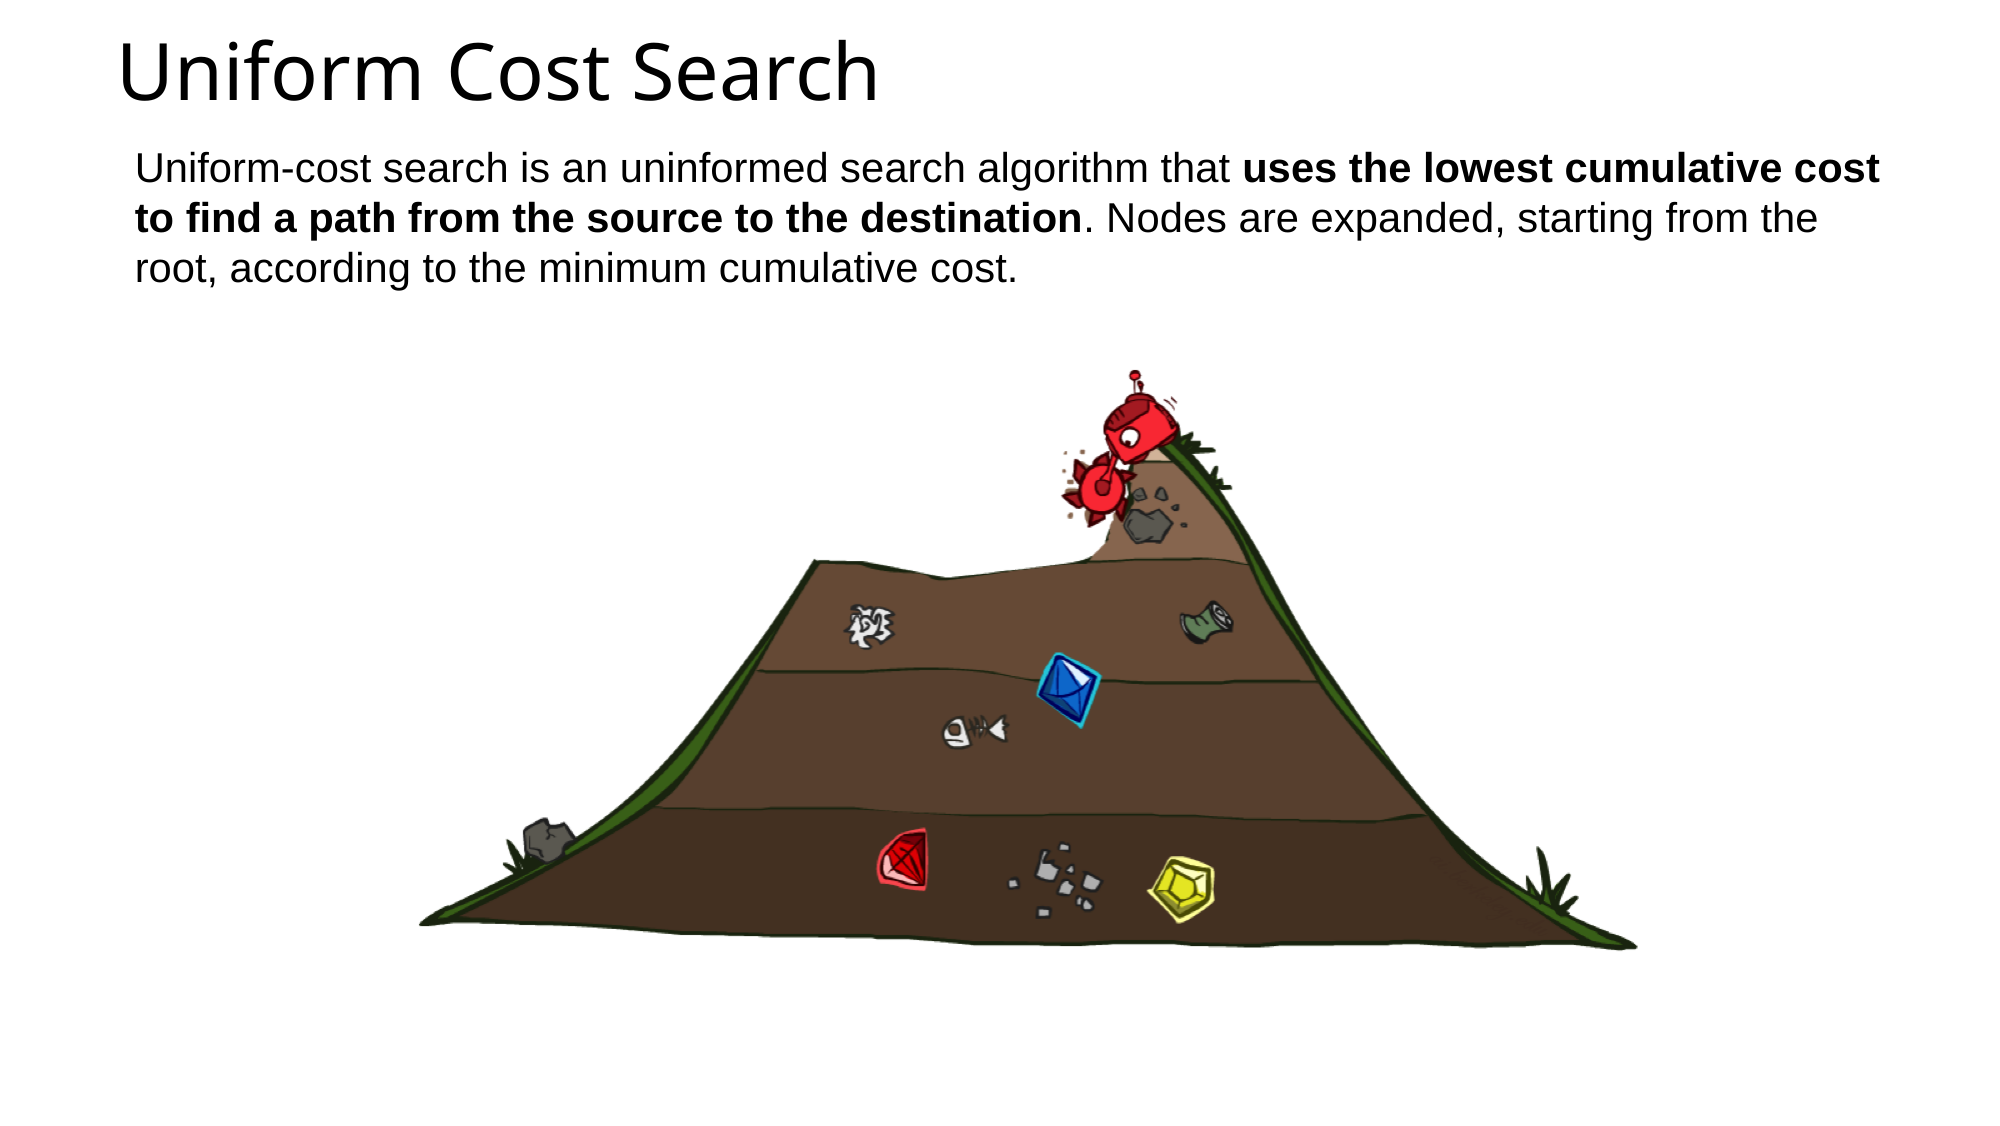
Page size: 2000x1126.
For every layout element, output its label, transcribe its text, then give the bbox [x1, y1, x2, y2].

text_box Uniform-cost search is an uninformed search algorithm that uses the lowest cumulative cost to find a path from the source to the destination. Nodes are expanded, starting from the root, according to the minimum cumulative cost. [120, 133, 364, 299]
text_box Uniform-cost search is an uninformed search algorithm that uses the lowest cumulative cost to find a path from the source to the destination. Nodes are expanded, starting from the root, according to the minimum cumulative cost. [1656, 133, 1900, 299]
picture [369, 89, 1650, 1051]
title Uniform Cost Search [99, 3, 1900, 134]
